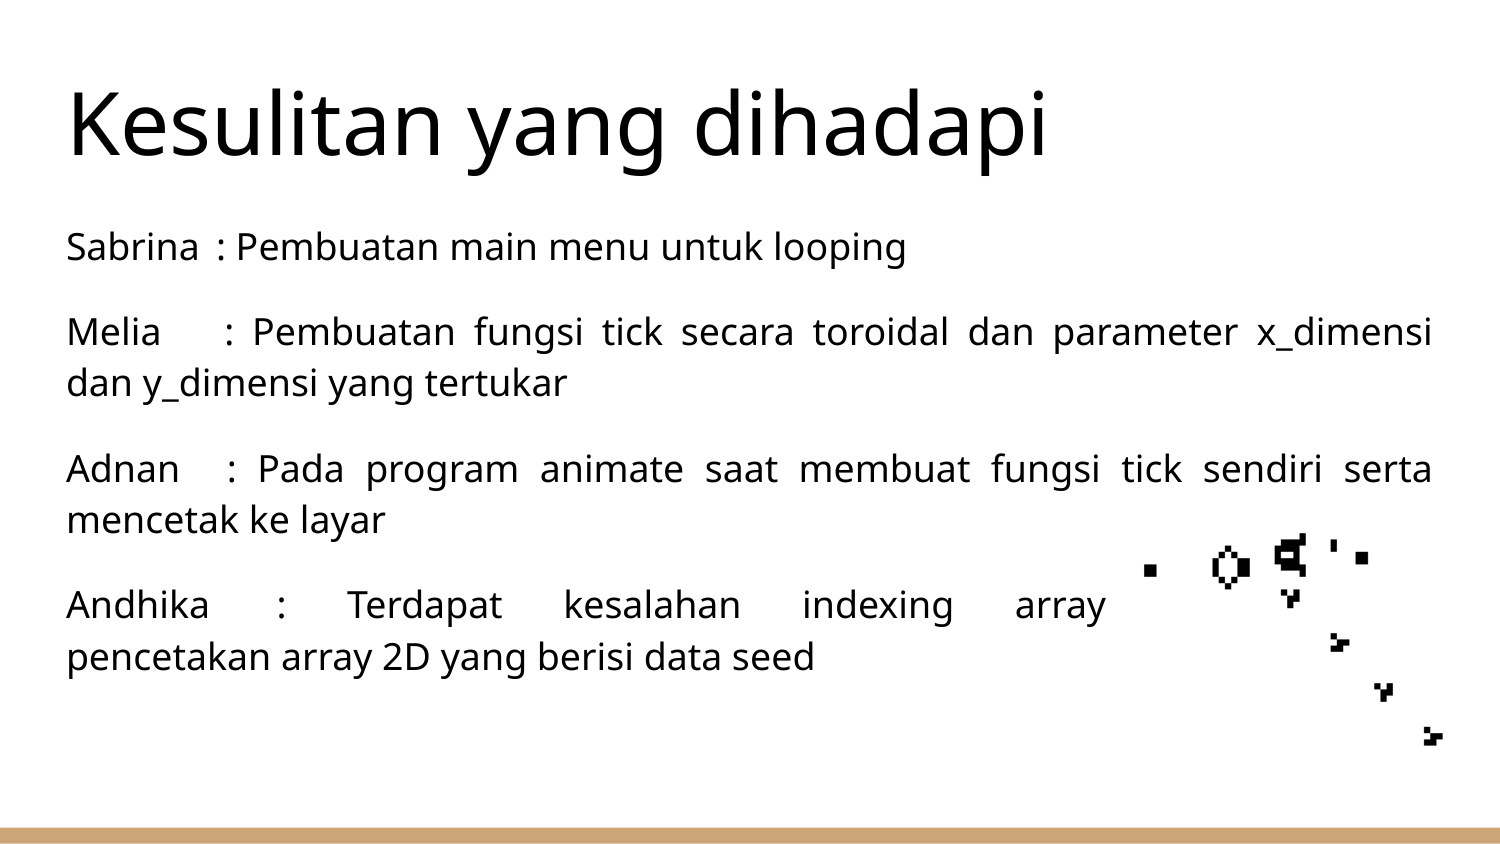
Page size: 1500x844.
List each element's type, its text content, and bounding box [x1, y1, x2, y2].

list Sabrina : Pembuatan main menu untuk looping Melia : Pembuatan fungsi tick secara toroidal dan parameter x_dimensi dan y_dimensi yang tertukar Adnan : Pada program animate saat membuat fungsi tick sendiri serta mencetak ke layar Andhika : Terdapat kesalahan indexing array pada proses pencetakan array 2D yang berisi data seed [51, 200, 1449, 752]
picture [1137, 527, 1450, 752]
title Kesulitan yang dihadapi [51, 51, 1449, 189]
